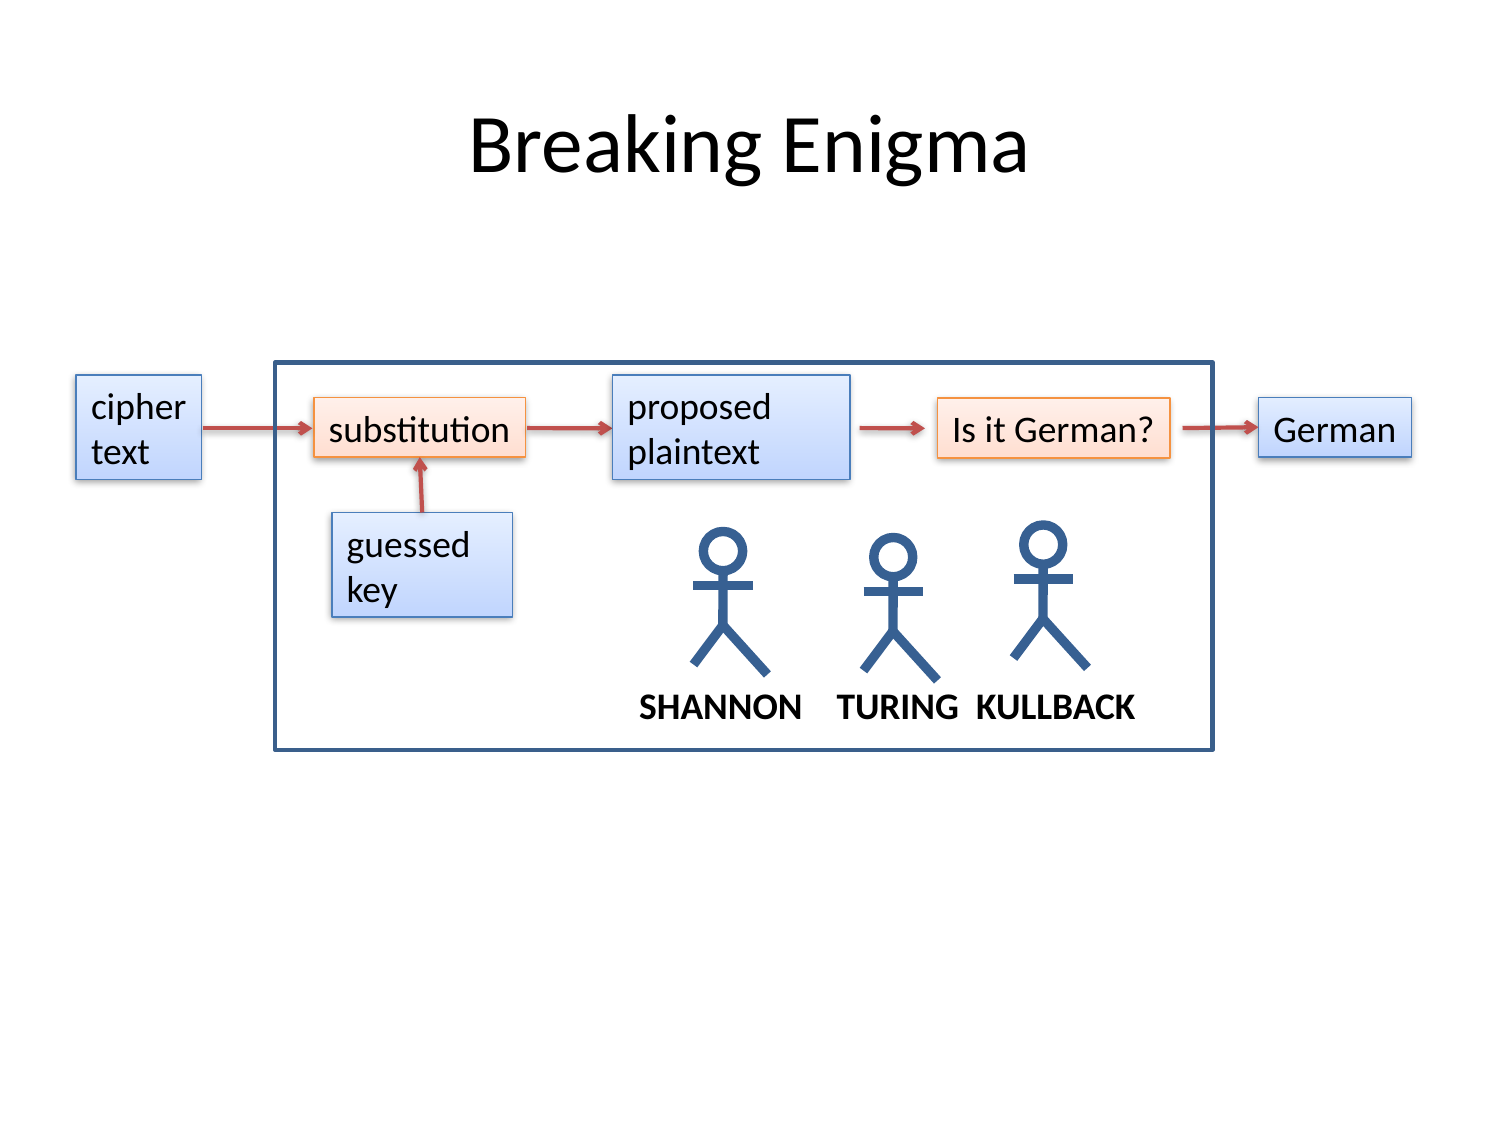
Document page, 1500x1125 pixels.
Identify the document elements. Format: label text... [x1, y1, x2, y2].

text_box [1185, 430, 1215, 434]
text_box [1008, 623, 1036, 654]
text_box proposed plaintext [612, 374, 851, 480]
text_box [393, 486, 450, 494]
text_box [1040, 620, 1091, 666]
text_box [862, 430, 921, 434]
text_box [720, 627, 770, 673]
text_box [394, 484, 448, 488]
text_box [890, 633, 941, 679]
title Breaking Enigma [75, 45, 1425, 233]
text_box cipher text [75, 374, 202, 480]
text_box 13 4 Hzyr!n 1967 12 fy 12 Hzyr!n 1993 7 5 Hzyr!n 1967 6 fy 30 Hzyr!n 1989 6 30 Hzyr!n 1989 4 fy 30 Hzyr!n 1994 4 fy 30 Hzyr!n 1993 3 fy 19 Hzyr!n 1967 2 ywm 30 Hzyr!n 1989 2 w 6 Hzyr!n 1994 2 qbl 5 Hzyr!n 1967 2 fy 9 Hzyr!n 1967 2 fy 7 Hzyr!n 1981 2 fy 6 Hzyr!n 1994 2 fy 5 Hzyr!n 1967 [529, 378, 852, 486]
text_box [858, 635, 886, 666]
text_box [688, 629, 716, 660]
text_box [273, 360, 1215, 752]
text_box German [1258, 397, 1412, 458]
